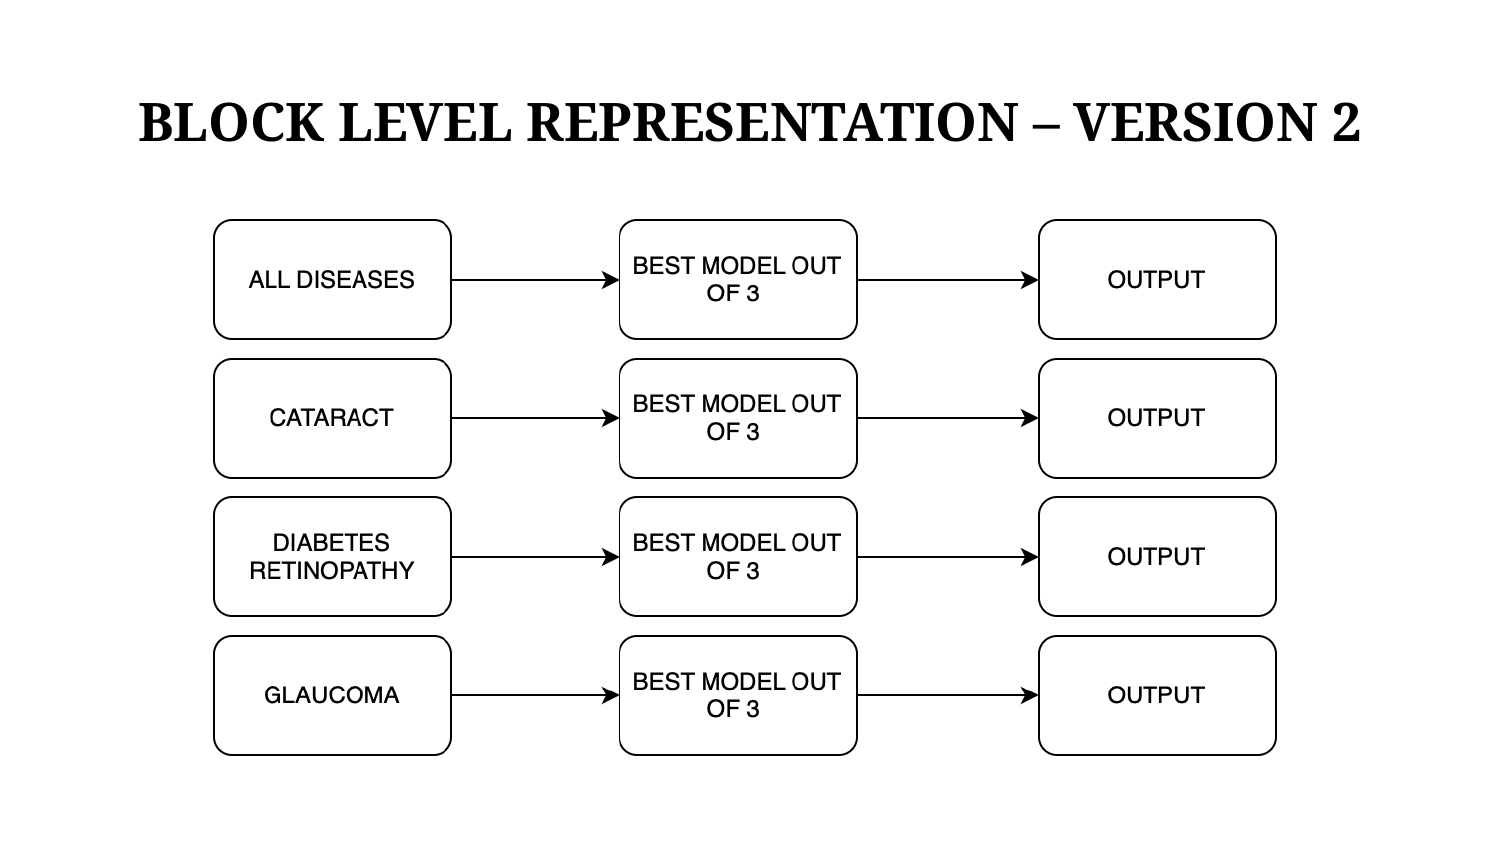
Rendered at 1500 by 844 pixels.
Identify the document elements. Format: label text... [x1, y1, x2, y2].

picture [183, 189, 1318, 792]
title BLOCK LEVEL REPRESENTATION – VERSION 2 [51, 72, 1449, 167]
